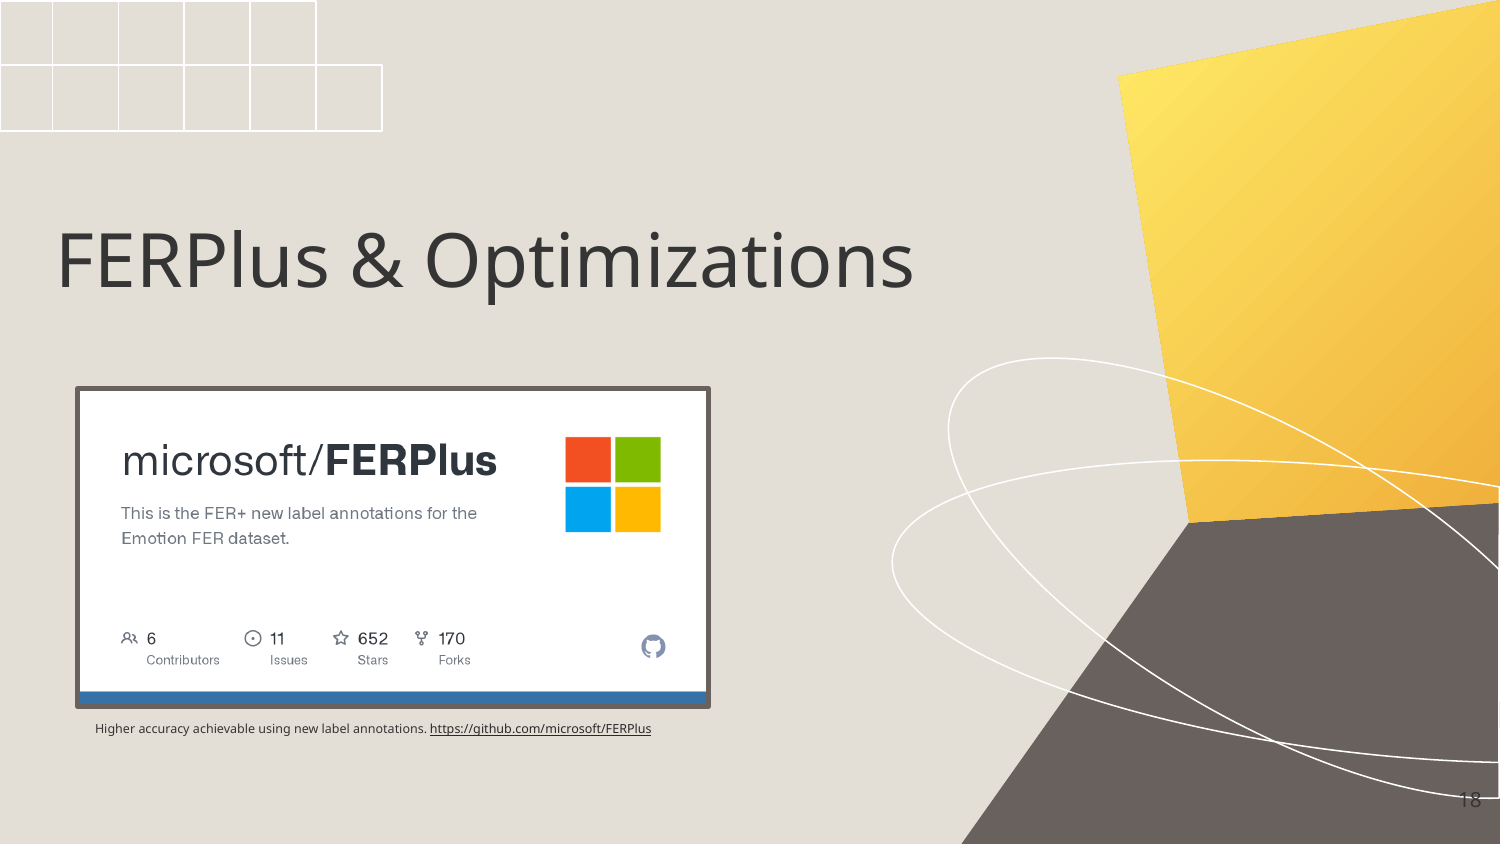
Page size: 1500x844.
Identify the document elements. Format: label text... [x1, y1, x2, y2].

text_box Higher accuracy achievable using new label annotations. https://github.com/microsoft/FERPlus [79, 711, 707, 755]
title FERPlus & Optimizations [40, 197, 1109, 311]
subtitle 18 [1428, 767, 1497, 844]
picture [79, 390, 707, 705]
